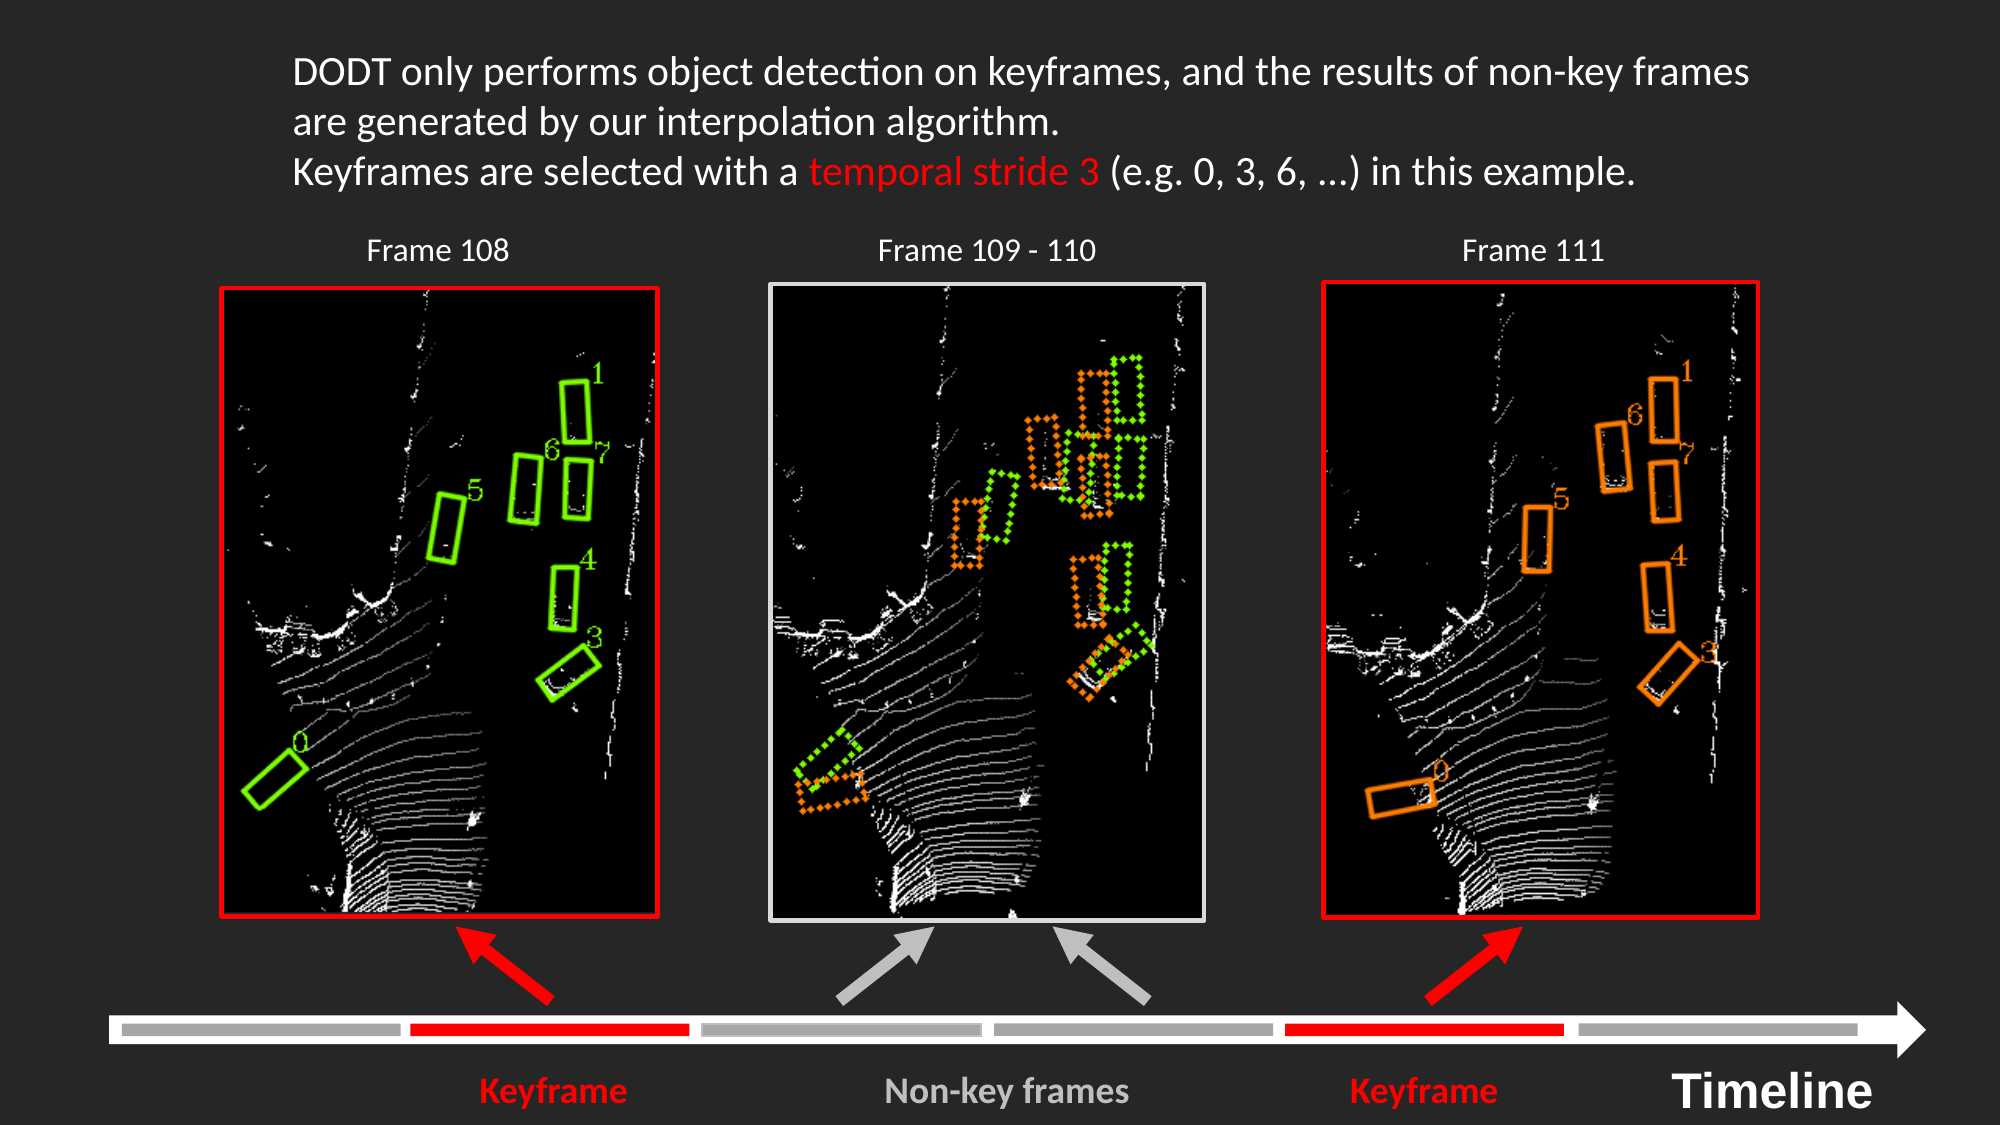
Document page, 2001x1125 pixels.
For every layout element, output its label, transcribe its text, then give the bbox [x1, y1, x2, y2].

picture [772, 286, 1202, 918]
text_box DODT only performs object detection on keyframes, and the results of non-key frames are generated by our interpolation algorithm. Keyframes are selected with a temporal stride 3 (e.g. 0, 3, 6, ...) in this example. [277, 36, 1776, 202]
text_box Frame 111 [1447, 220, 1621, 276]
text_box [109, 926, 1926, 1125]
picture [223, 290, 656, 914]
text_box Frame 108 [351, 220, 525, 276]
picture [1325, 284, 1756, 916]
text_box Frame 109 - 110 [863, 220, 1112, 276]
